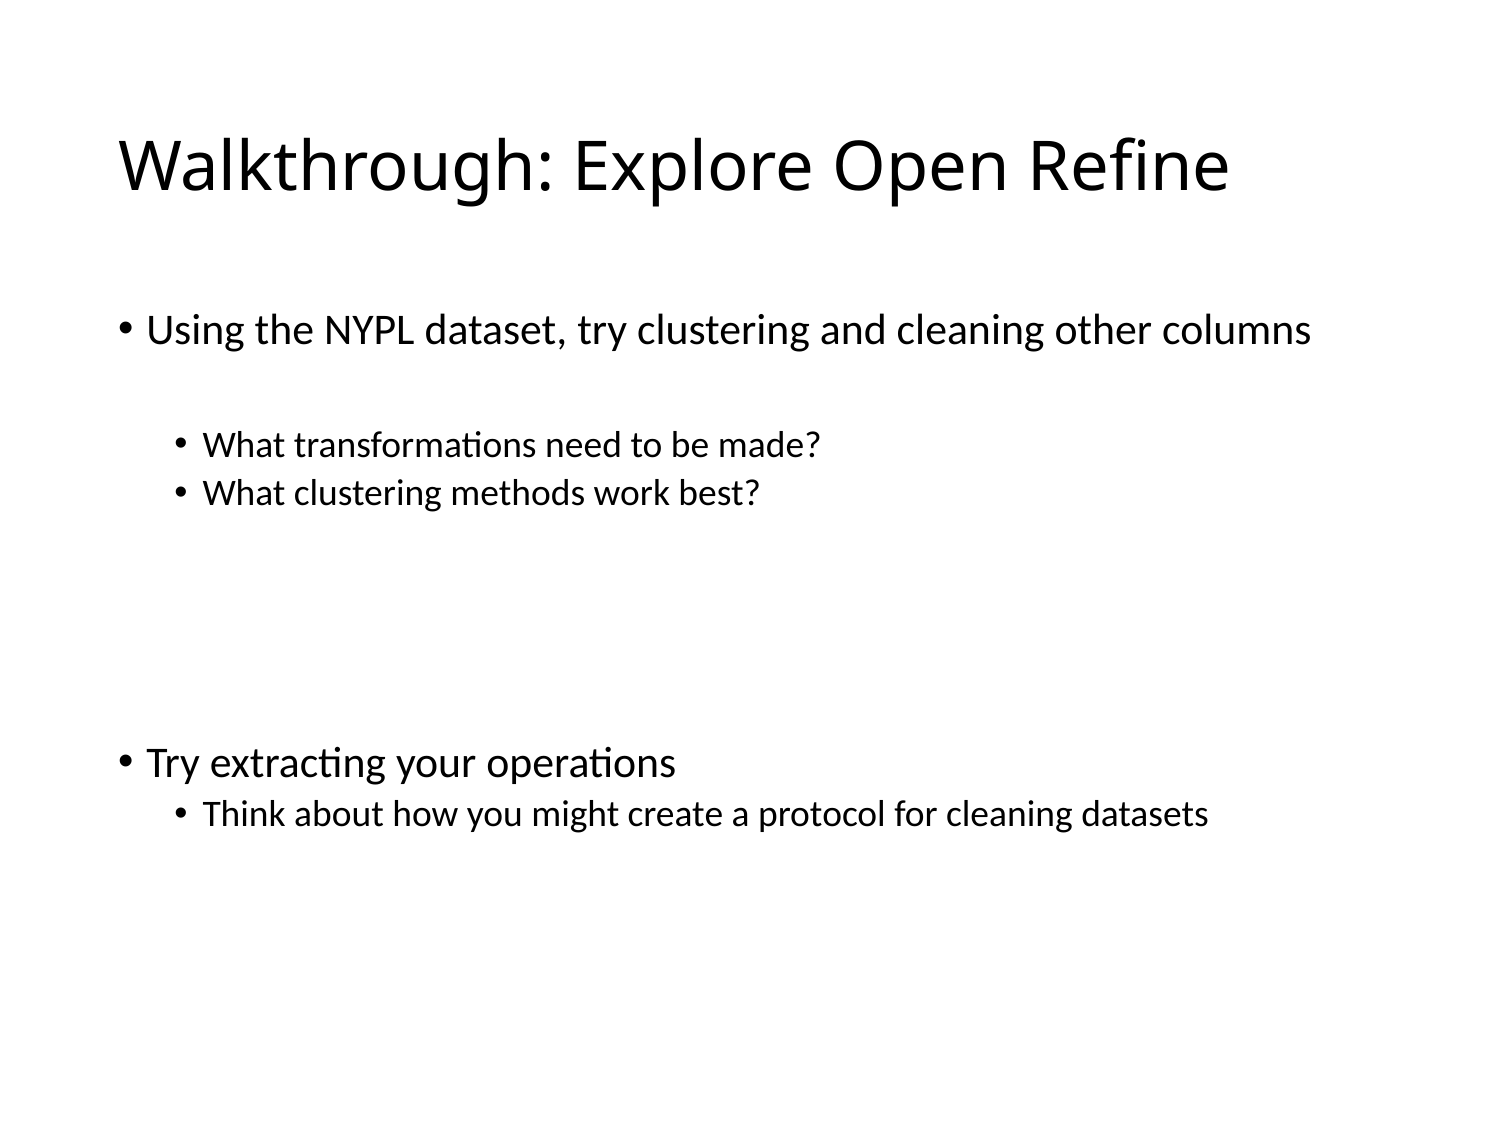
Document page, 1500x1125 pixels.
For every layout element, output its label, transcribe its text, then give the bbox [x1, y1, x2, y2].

list Using the NYPL dataset, try clustering and cleaning other columns What transformations need to be made? What clustering methods work best? Try extracting your operations Think about how you might create a protocol for cleaning datasets [103, 299, 1397, 1014]
title Walkthrough: Explore Open Refine [103, 59, 1397, 278]
